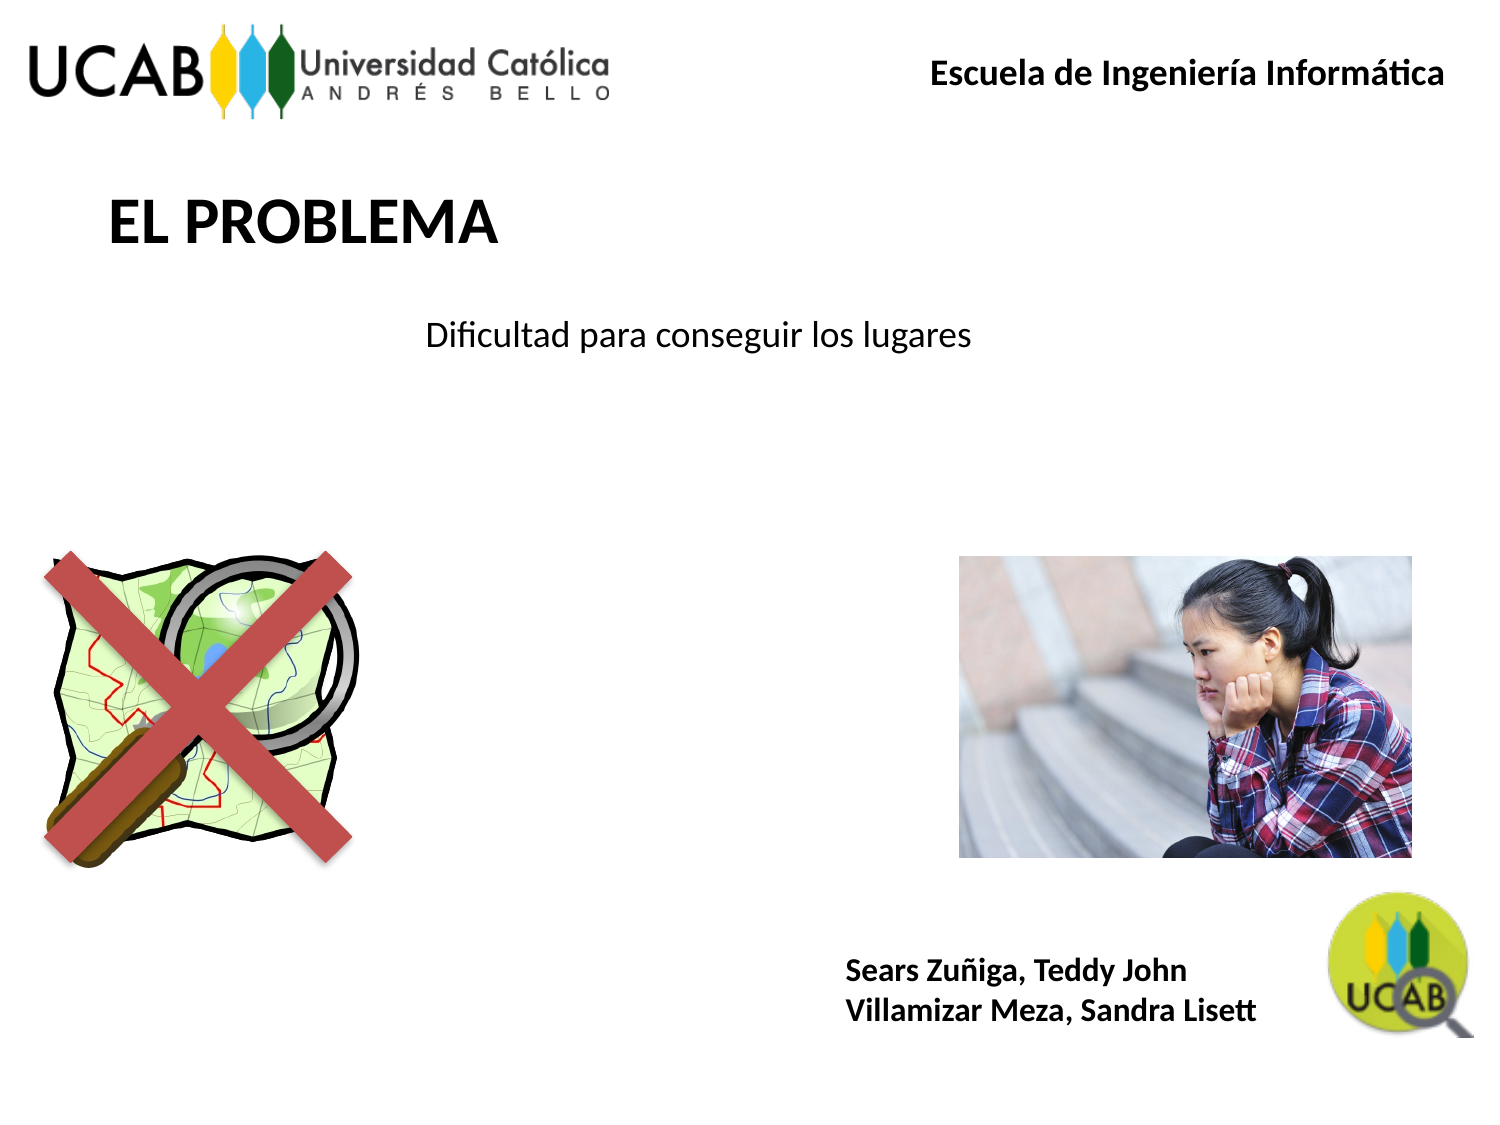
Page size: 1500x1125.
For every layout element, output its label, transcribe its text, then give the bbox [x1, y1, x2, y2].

picture [959, 555, 1412, 858]
text_box Dificultad para conseguir los lugares [410, 302, 1024, 363]
text_box EL PROBLEMA [93, 169, 514, 265]
text_box Sears Zuñiga, Teddy John Villamizar Meza, Sandra Lisett [830, 940, 1318, 1036]
picture [1323, 887, 1474, 1038]
picture [0, 6, 631, 136]
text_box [0, 432, 469, 982]
text_box Escuela de Ingeniería Informática [915, 40, 1461, 101]
